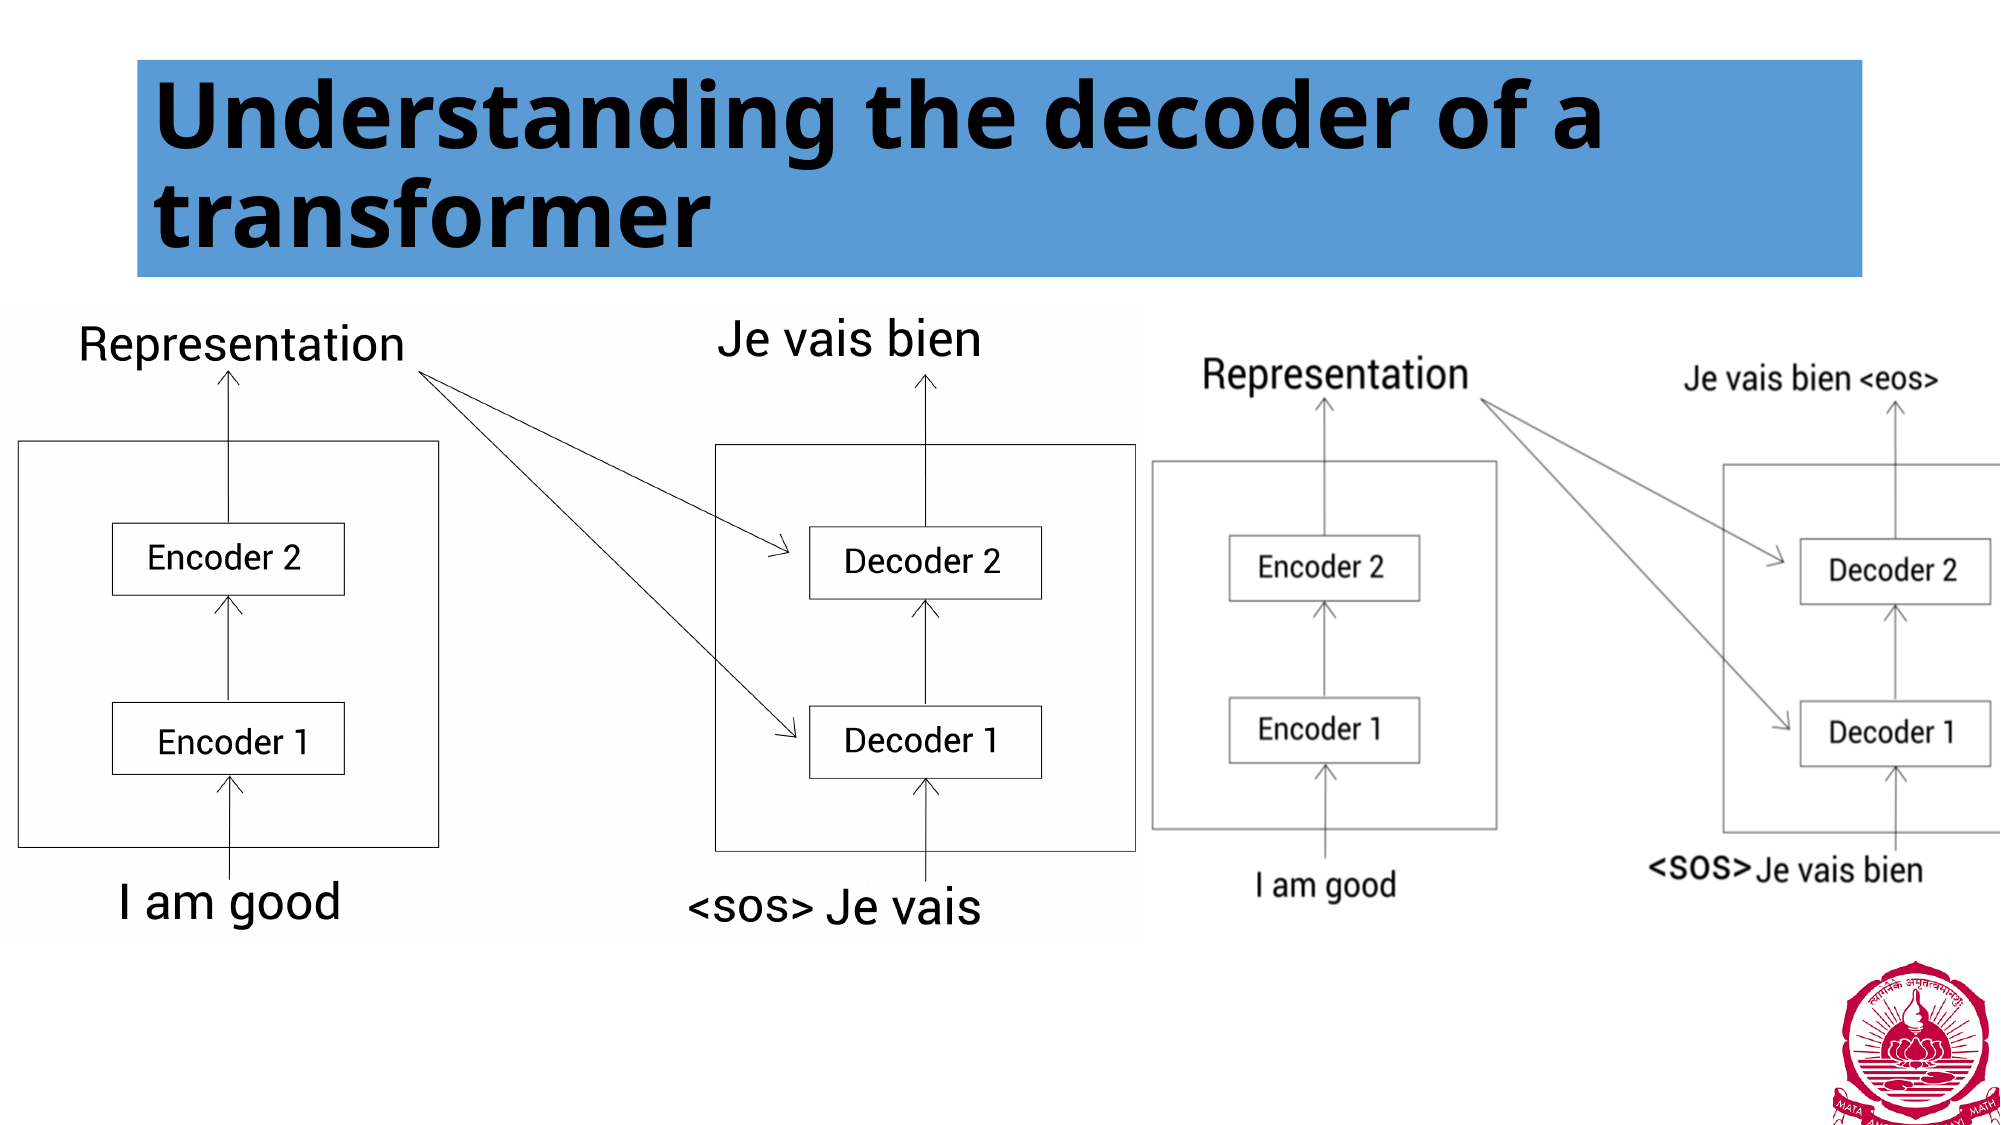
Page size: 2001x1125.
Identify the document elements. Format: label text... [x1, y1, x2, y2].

picture [1833, 958, 2000, 1125]
picture [0, 303, 2000, 941]
title Understanding the decoder of a transformer [137, 59, 1863, 278]
